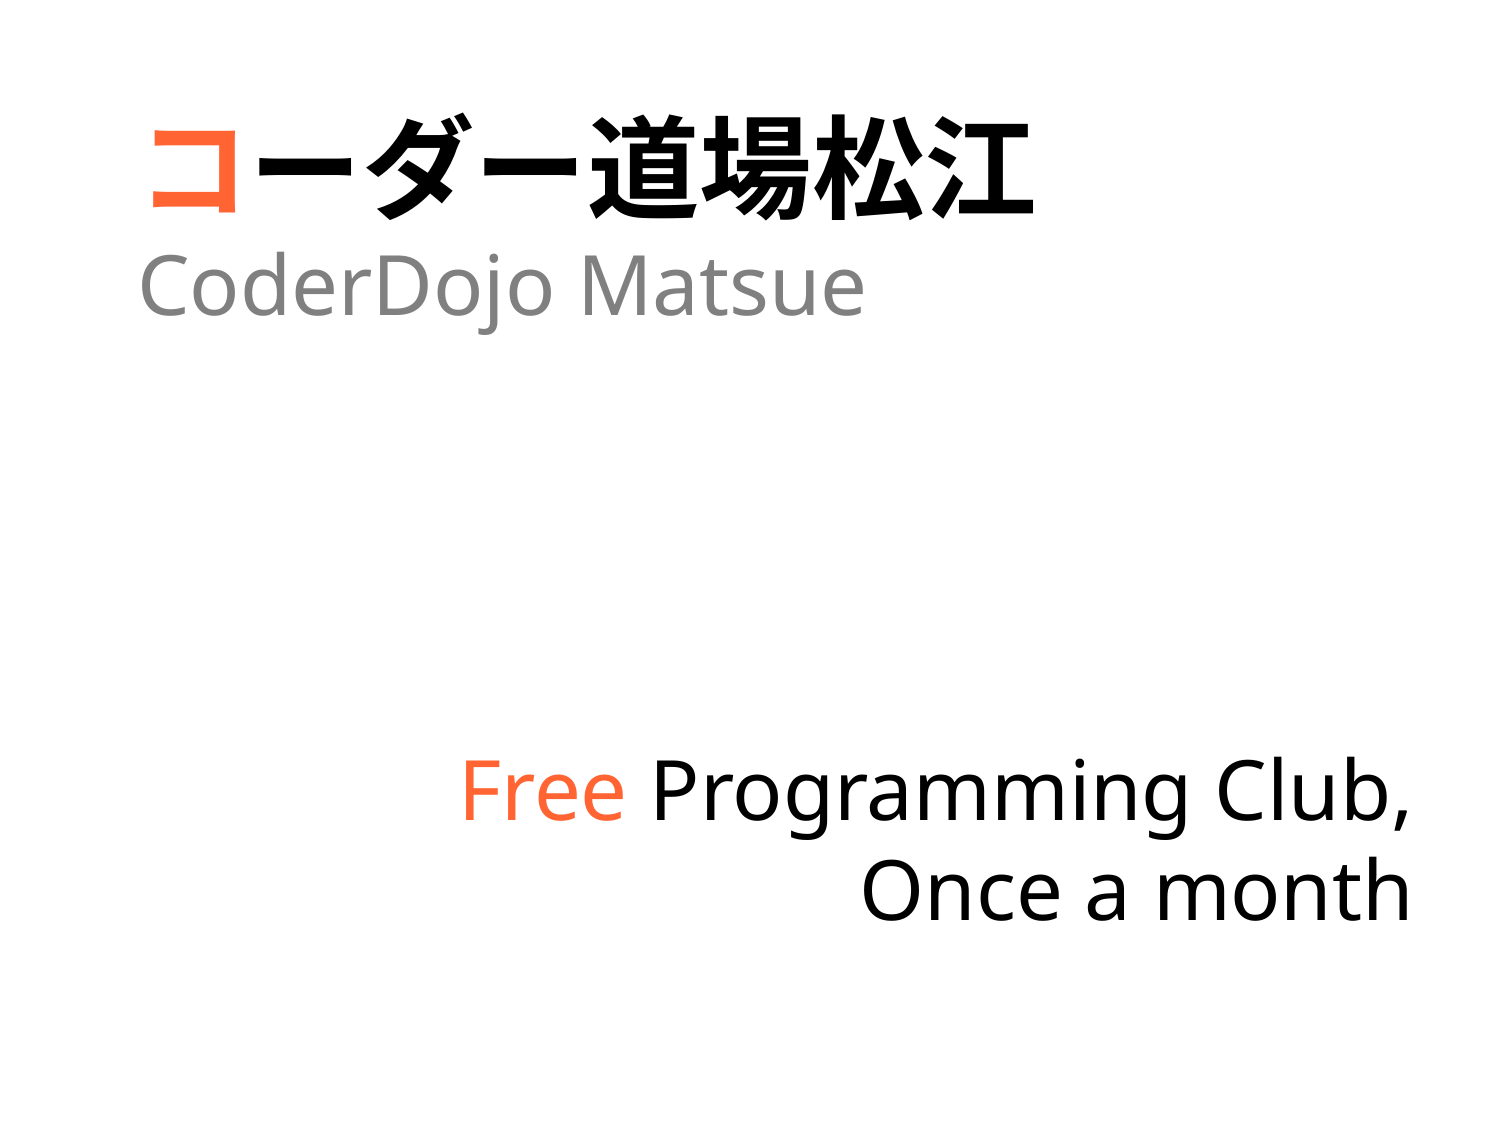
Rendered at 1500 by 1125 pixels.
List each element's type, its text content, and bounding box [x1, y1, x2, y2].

text_box コーダー道場松江 CoderDojo Matsue Free Programming Club, Once a month [122, 90, 1430, 945]
